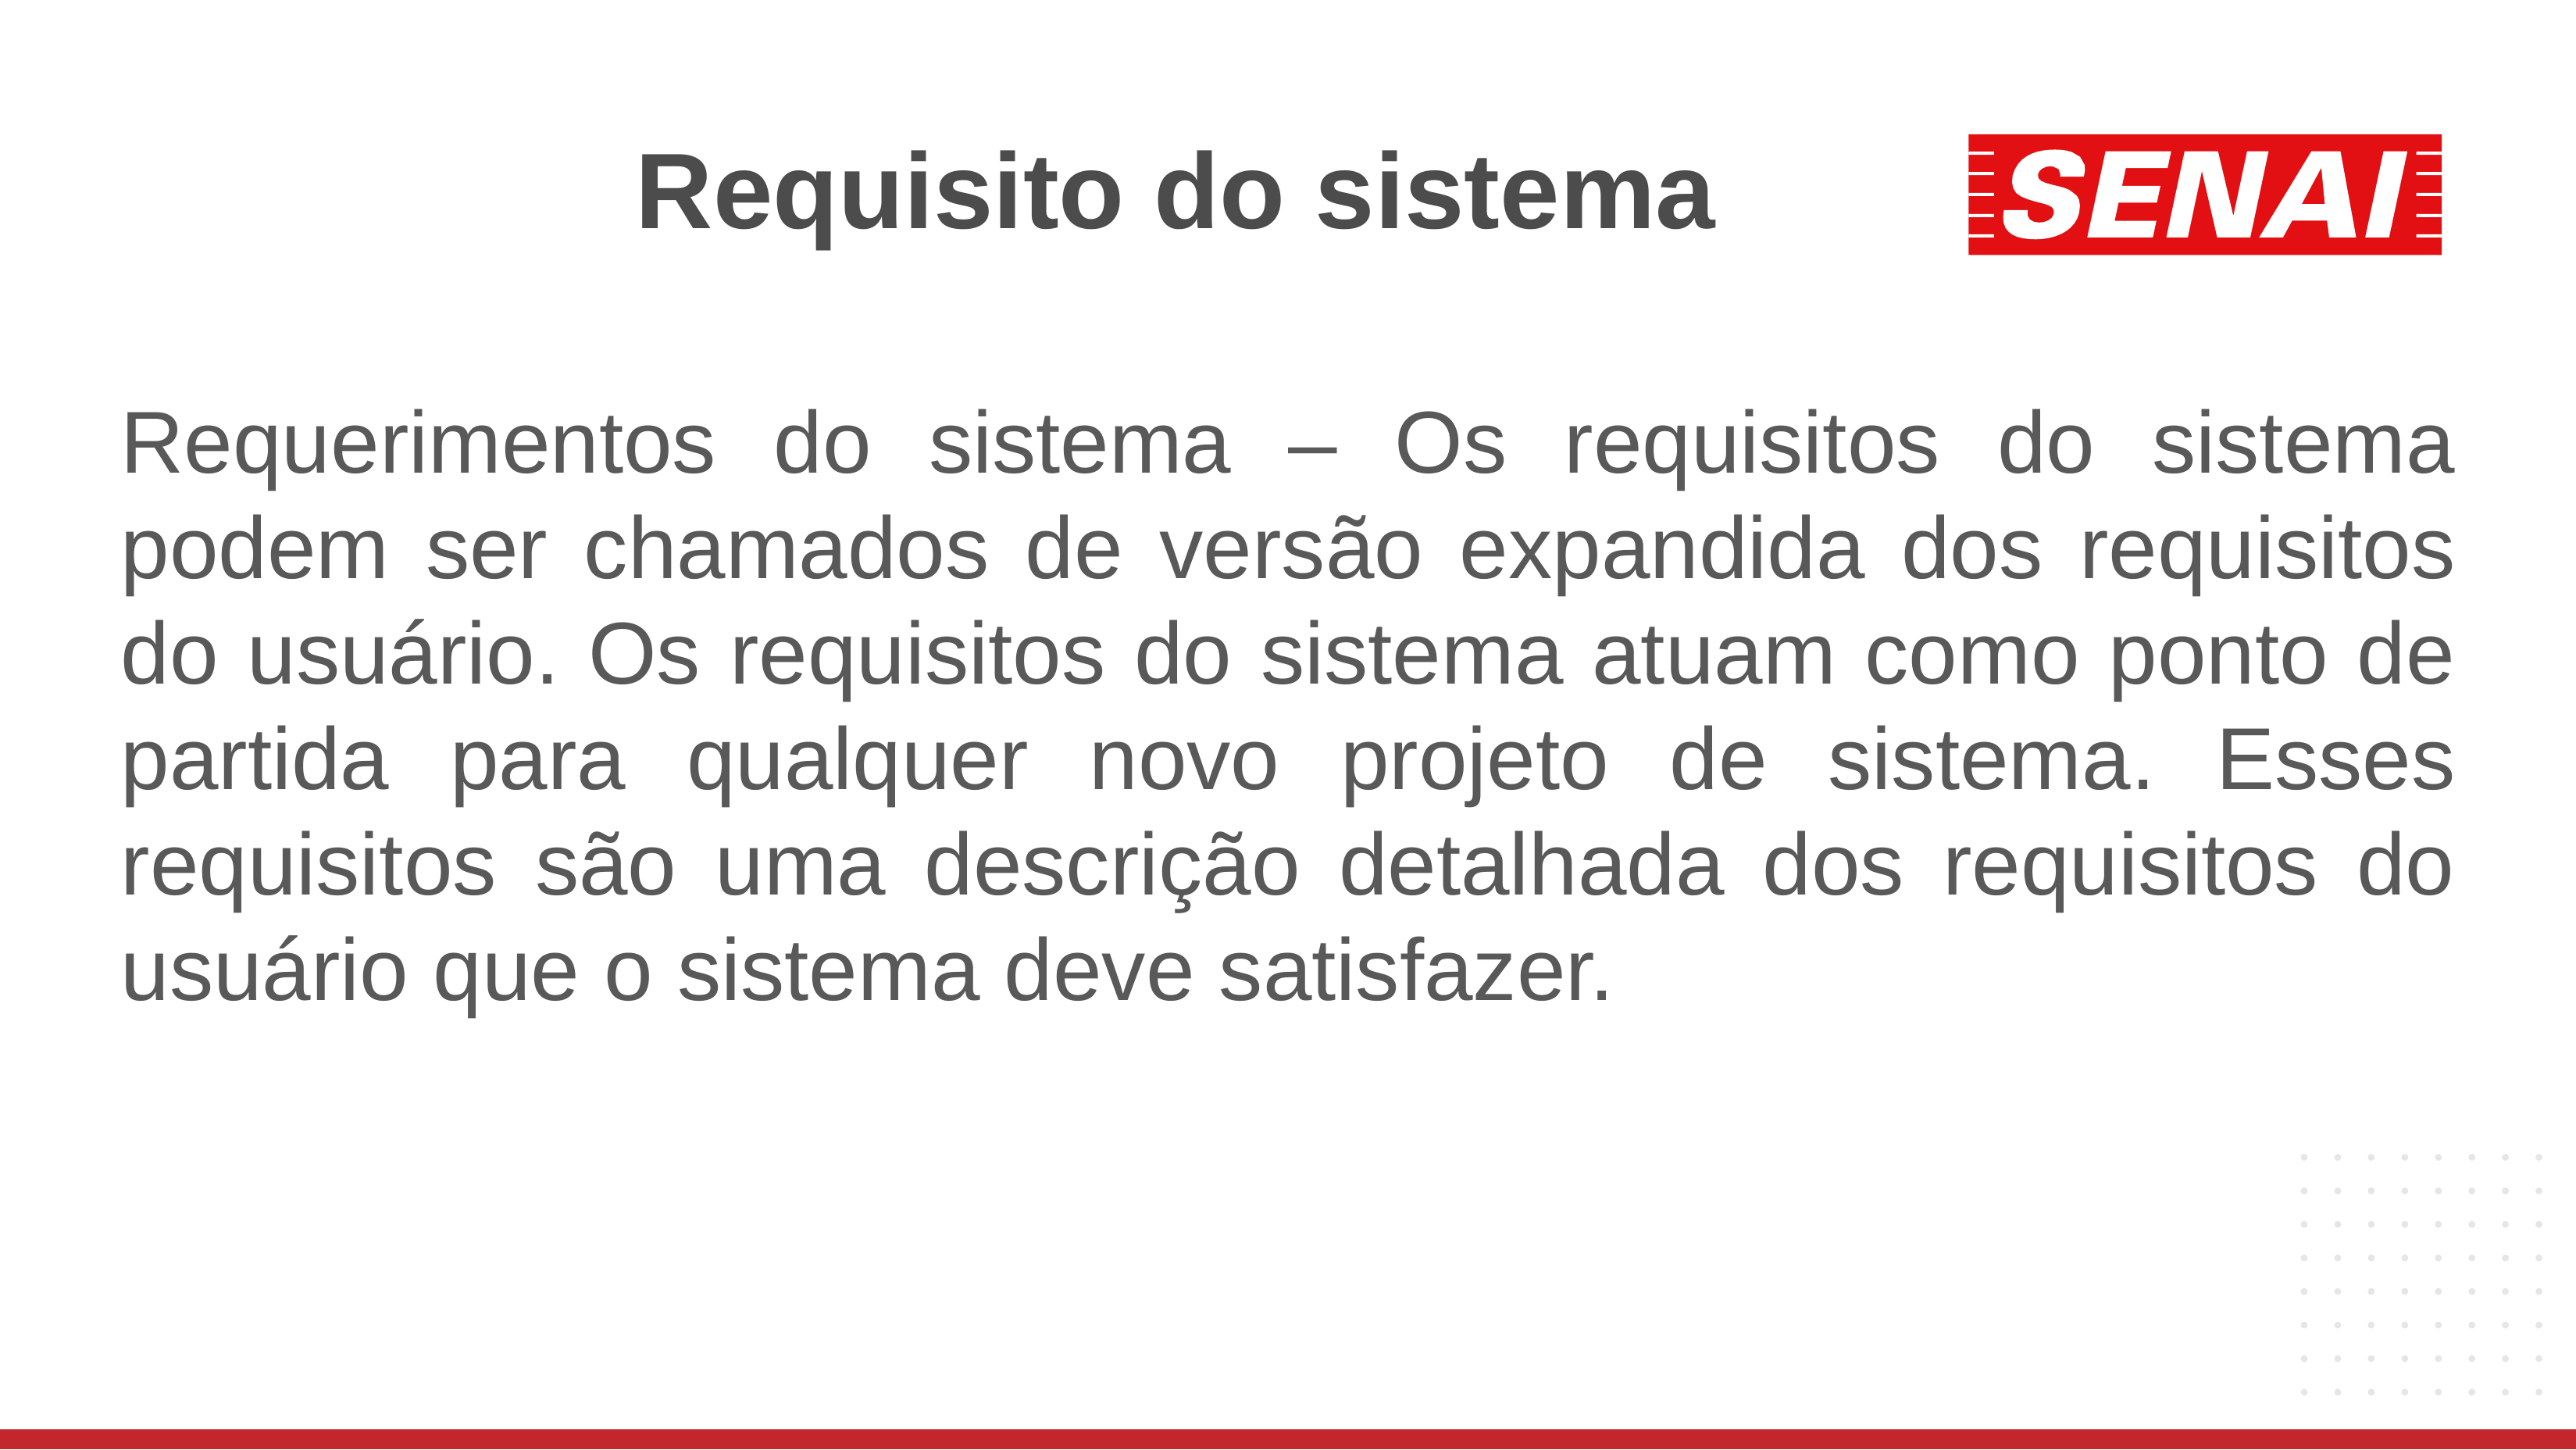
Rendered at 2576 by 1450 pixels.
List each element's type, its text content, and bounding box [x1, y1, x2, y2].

text_box [2435, 1355, 2442, 1362]
text_box [2468, 1355, 2476, 1362]
text_box [2300, 1254, 2308, 1262]
text_box [2468, 1221, 2476, 1228]
text_box [2300, 1288, 2308, 1295]
text_box [2334, 1355, 2342, 1362]
text_box [2367, 1321, 2375, 1329]
text_box [2535, 1154, 2542, 1161]
text_box [0, 1429, 2576, 1449]
text_box Requerimentos do sistema – Os requisitos do sistema podem ser chamados de versão expandida dos requisitos do usuário. Os requisitos do sistema atuam como ponto de partida para qualquer novo projeto de sistema. Esses requisitos são uma descrição detalhada dos requisitos do usuário que o sistema deve satisfazer. [109, 379, 2467, 1023]
text_box [2468, 1154, 2476, 1161]
text_box [2334, 1388, 2342, 1396]
text_box [2401, 1188, 2409, 1195]
text_box [2367, 1188, 2375, 1195]
text_box [2502, 1288, 2509, 1295]
text_box [2300, 1221, 2308, 1228]
text_box [2535, 1288, 2542, 1295]
text_box [2367, 1388, 2375, 1396]
text_box [2435, 1221, 2442, 1228]
text_box [2435, 1388, 2442, 1396]
text_box [2300, 1355, 2308, 1362]
text_box [2502, 1355, 2509, 1362]
text_box [2535, 1254, 2542, 1262]
text_box [2502, 1321, 2509, 1329]
text_box [2367, 1154, 2375, 1161]
text_box [2334, 1154, 2342, 1161]
text_box [2535, 1188, 2542, 1195]
text_box [2502, 1221, 2509, 1228]
text_box [2334, 1288, 2342, 1295]
text_box [2535, 1388, 2542, 1396]
text_box [2401, 1254, 2409, 1262]
text_box [2401, 1321, 2409, 1329]
text_box [2401, 1388, 2409, 1396]
text_box [2502, 1388, 2509, 1396]
text_box [2334, 1254, 2342, 1262]
text_box [2535, 1221, 2542, 1228]
text_box [2367, 1254, 2375, 1262]
text_box [2334, 1321, 2342, 1329]
text_box [2468, 1188, 2476, 1195]
text_box [2535, 1321, 2542, 1329]
text_box [2468, 1388, 2476, 1396]
text_box [2468, 1254, 2476, 1262]
text_box [2435, 1254, 2442, 1262]
text_box [2435, 1188, 2442, 1195]
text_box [1968, 134, 2442, 255]
text_box [2300, 1154, 2308, 1161]
text_box [2334, 1188, 2342, 1195]
title Requisito do sistema [575, 120, 1777, 363]
text_box [2401, 1154, 2409, 1161]
text_box [2401, 1288, 2409, 1295]
text_box [2435, 1321, 2442, 1329]
text_box [2401, 1355, 2409, 1362]
text_box [2468, 1288, 2476, 1295]
text_box [2367, 1221, 2375, 1228]
text_box [2334, 1221, 2342, 1228]
text_box [2468, 1321, 2476, 1329]
text_box [2367, 1288, 2375, 1295]
text_box [2300, 1188, 2308, 1195]
text_box [2300, 1321, 2308, 1329]
text_box [2435, 1154, 2442, 1161]
text_box [2367, 1355, 2375, 1362]
text_box [2502, 1154, 2509, 1161]
text_box [2535, 1355, 2542, 1362]
text_box [2401, 1221, 2409, 1228]
text_box [2502, 1254, 2509, 1262]
text_box [2435, 1288, 2442, 1295]
text_box [2502, 1188, 2509, 1195]
text_box [2300, 1388, 2308, 1396]
